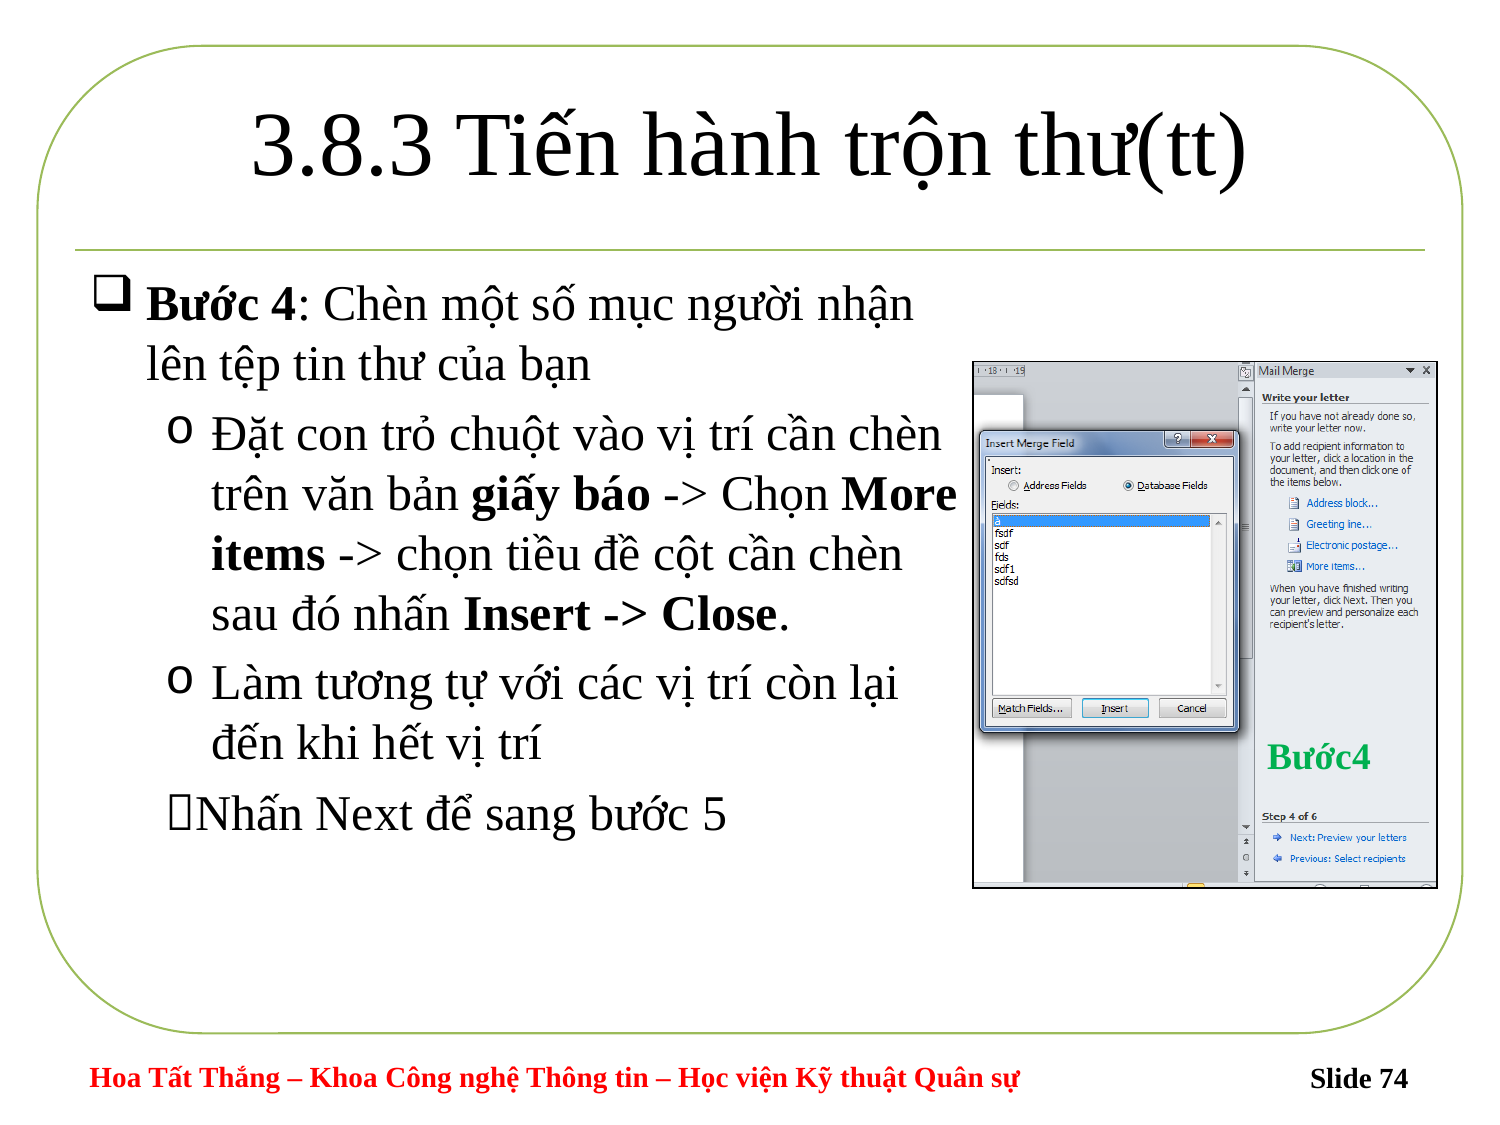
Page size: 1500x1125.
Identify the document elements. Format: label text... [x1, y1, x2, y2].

list Bước 4: Chèn một số mục người nhận lên tệp tin thư của bạn Đặt con trỏ chuột vào vị trí cần chèn trên văn bản giấy báo -> Chọn More items -> chọn tiều đề cột cần chèn sau đó nhấn Insert -> Close. Làm tương tự với các vị trí còn lại đến khi hết vị trí Nhấn Next để sang bước 5 [75, 262, 978, 1005]
picture [973, 362, 1437, 888]
title 3.8.3 Tiến hành trộn thư(tt) [75, 45, 1425, 233]
